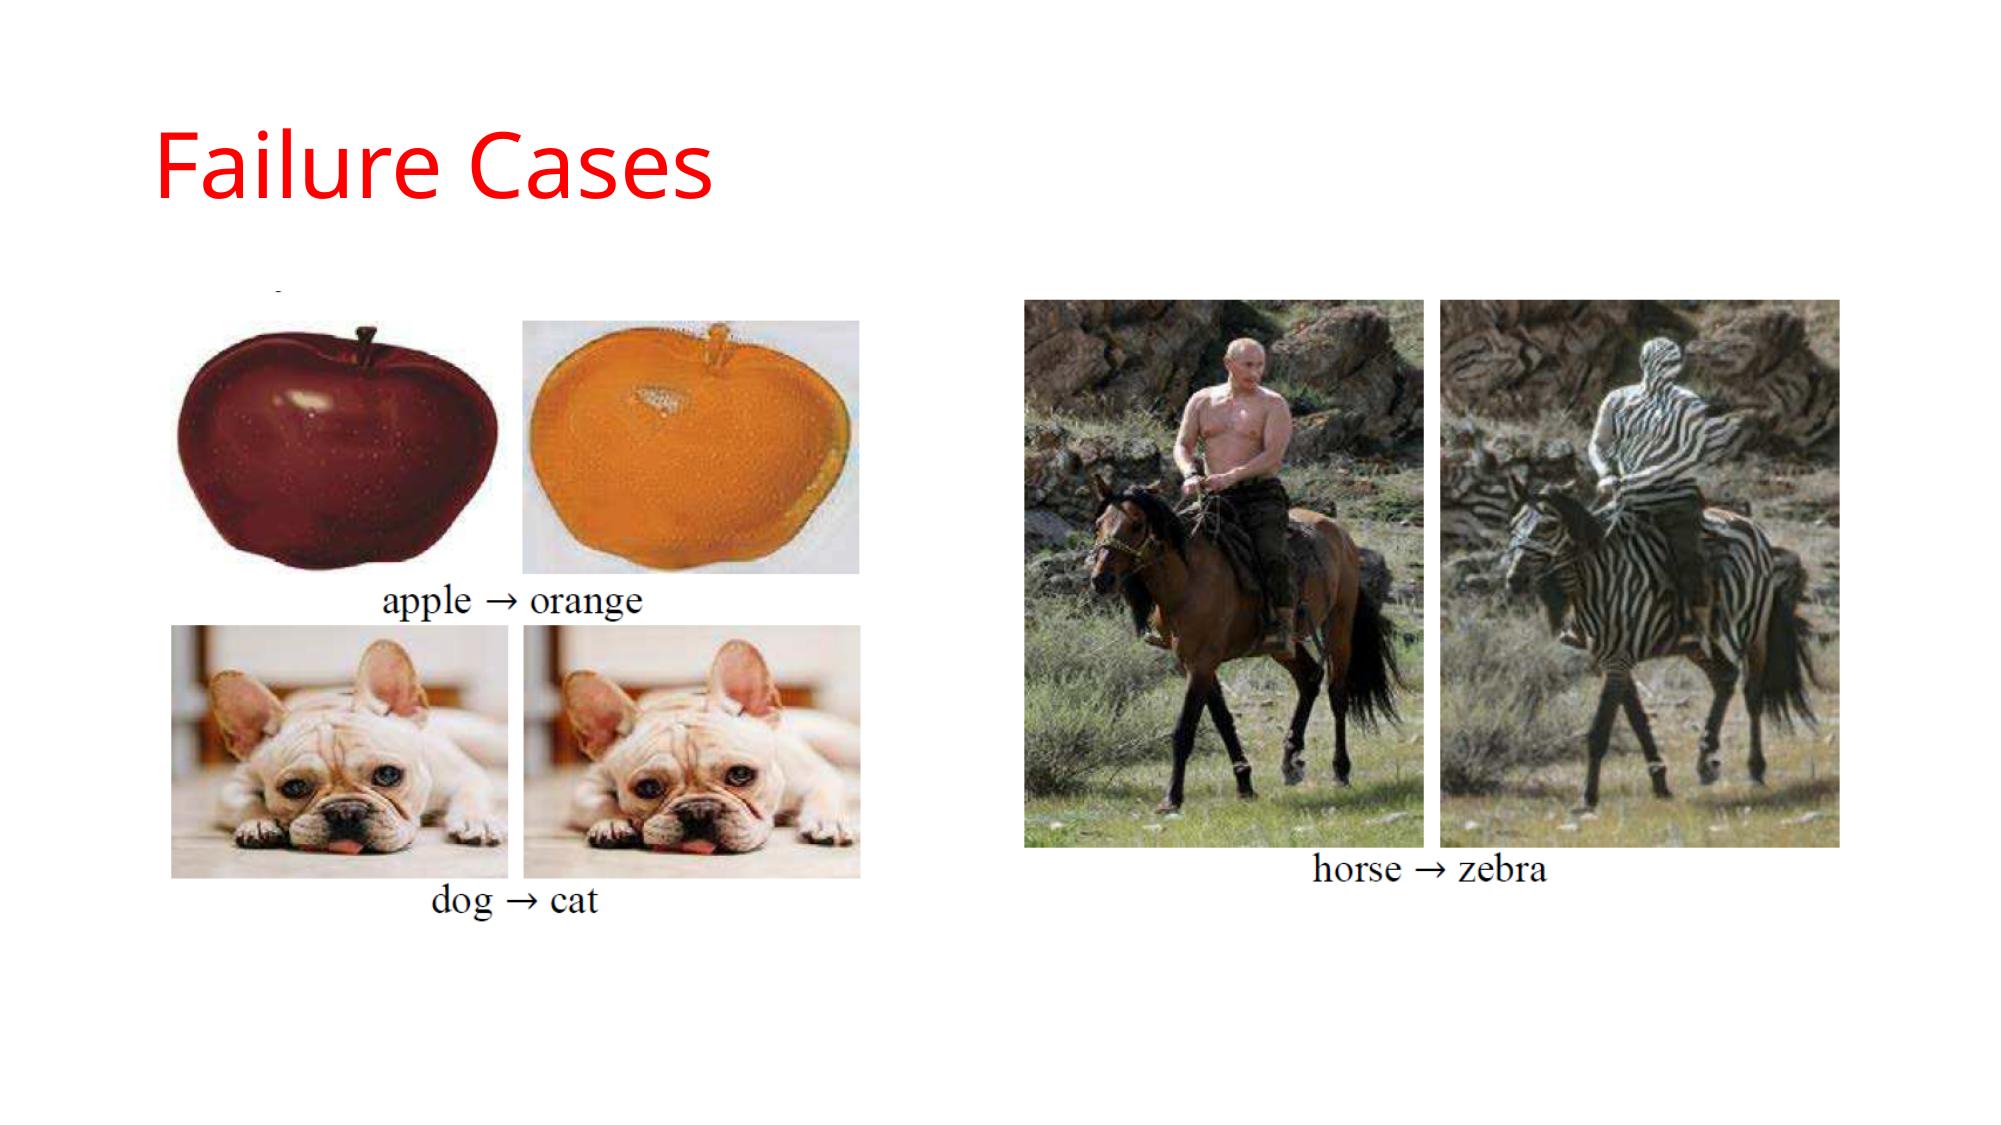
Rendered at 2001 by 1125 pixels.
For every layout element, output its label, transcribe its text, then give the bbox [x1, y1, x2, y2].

picture [1001, 280, 1862, 891]
title Failure Cases [137, 59, 1863, 278]
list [138, 291, 882, 925]
